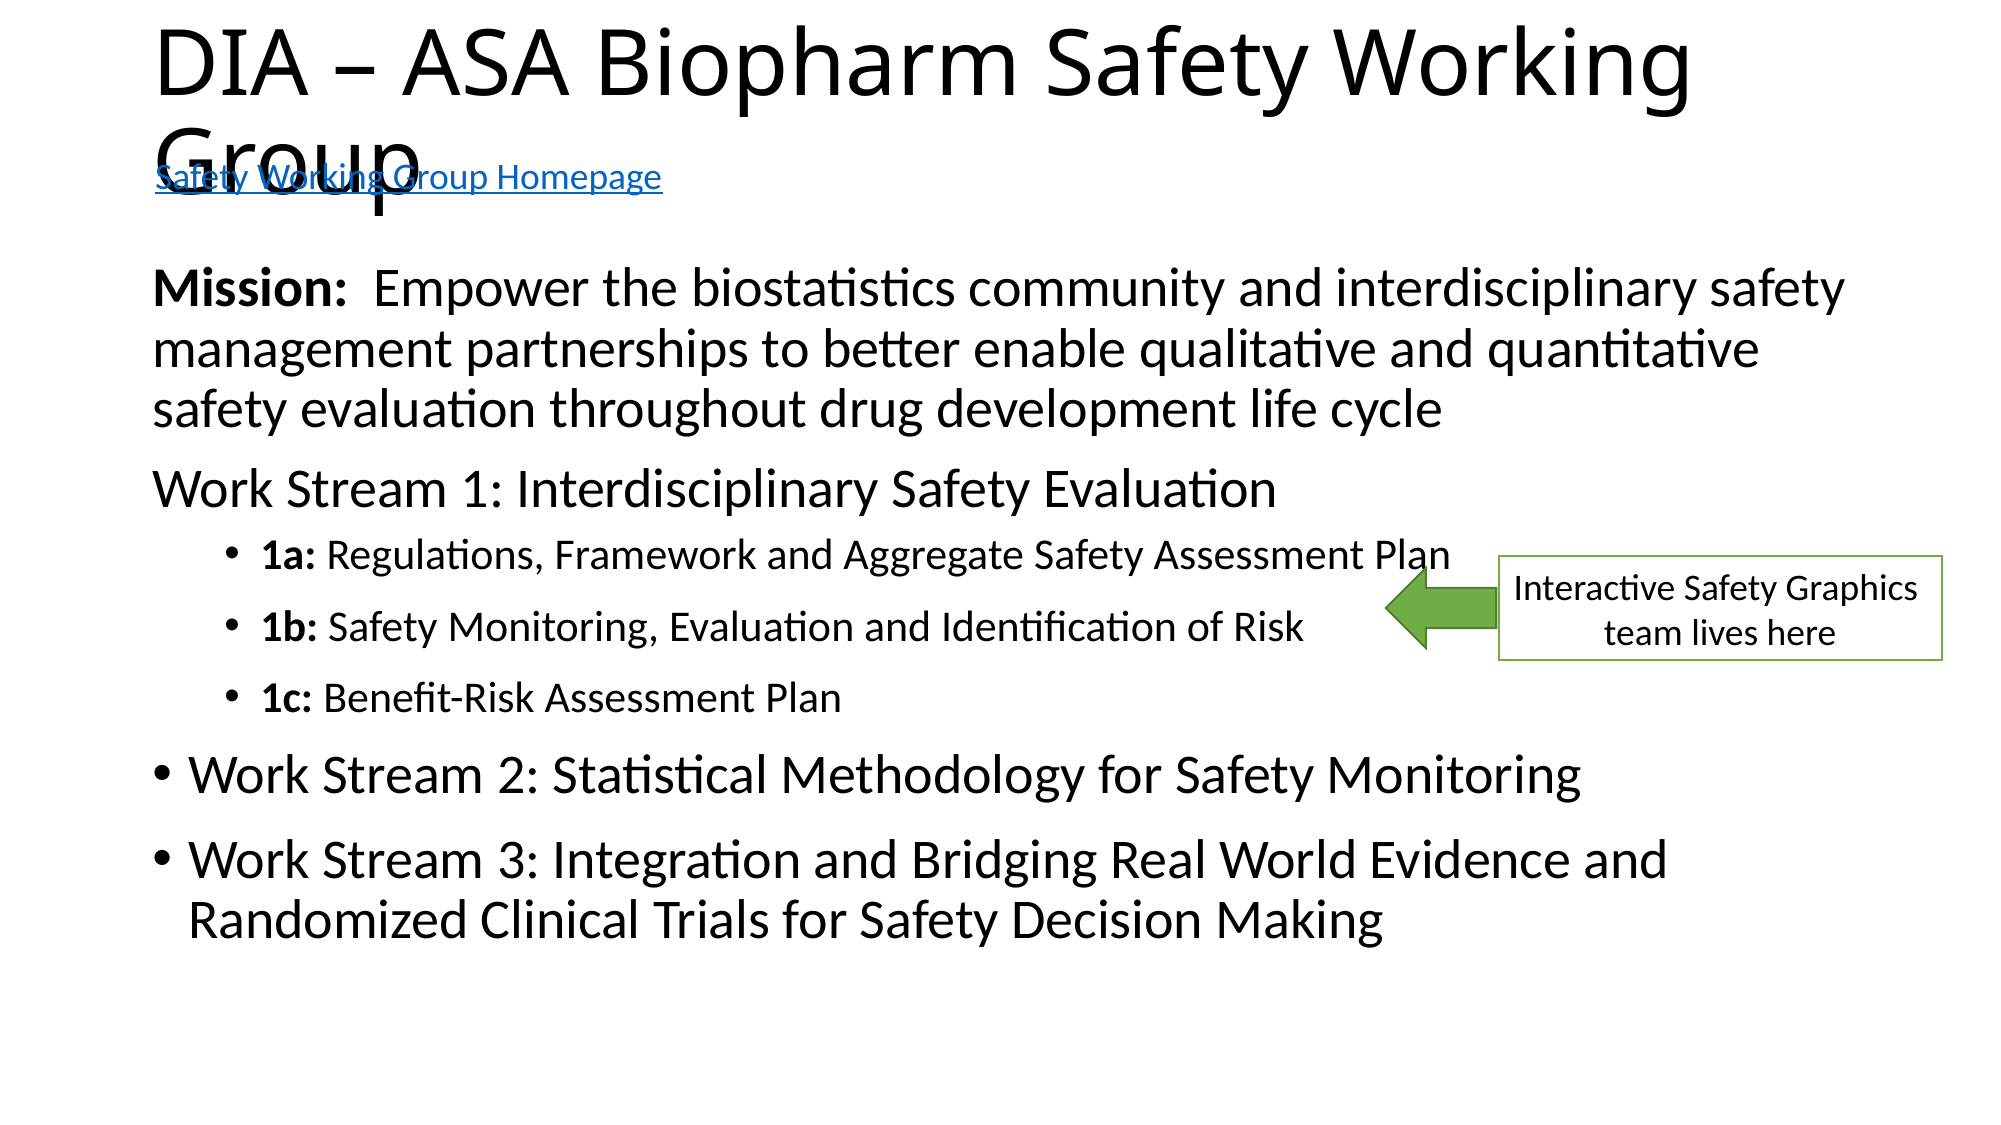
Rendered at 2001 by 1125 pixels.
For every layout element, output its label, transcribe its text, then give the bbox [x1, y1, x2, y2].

text_box Interactive Safety Graphics team lives here [1498, 555, 1943, 661]
text_box Safety Working Group Homepage [140, 144, 678, 204]
title DIA – ASA Biopharm Safety Working Group [137, 6, 1798, 225]
list Mission: Empower the biostatistics community and interdisciplinary safety management partnerships to better enable qualitative and quantitative safety evaluation throughout drug development life cycle Work Stream 1: Interdisciplinary Safety Evaluation 1a: Regulations, Framework and Aggregate Safety Assessment Plan 1b: Safety Monitoring, Evaluation and Identification of Risk 1c: Benefit-Risk Assessment Plan Work Stream 2: Statistical Methodology for Safety Monitoring Work Stream 3: Integration and Bridging Real World Evidence and Randomized Clinical Trials for Safety Decision Making [137, 251, 1863, 965]
text_box [1384, 565, 1498, 651]
